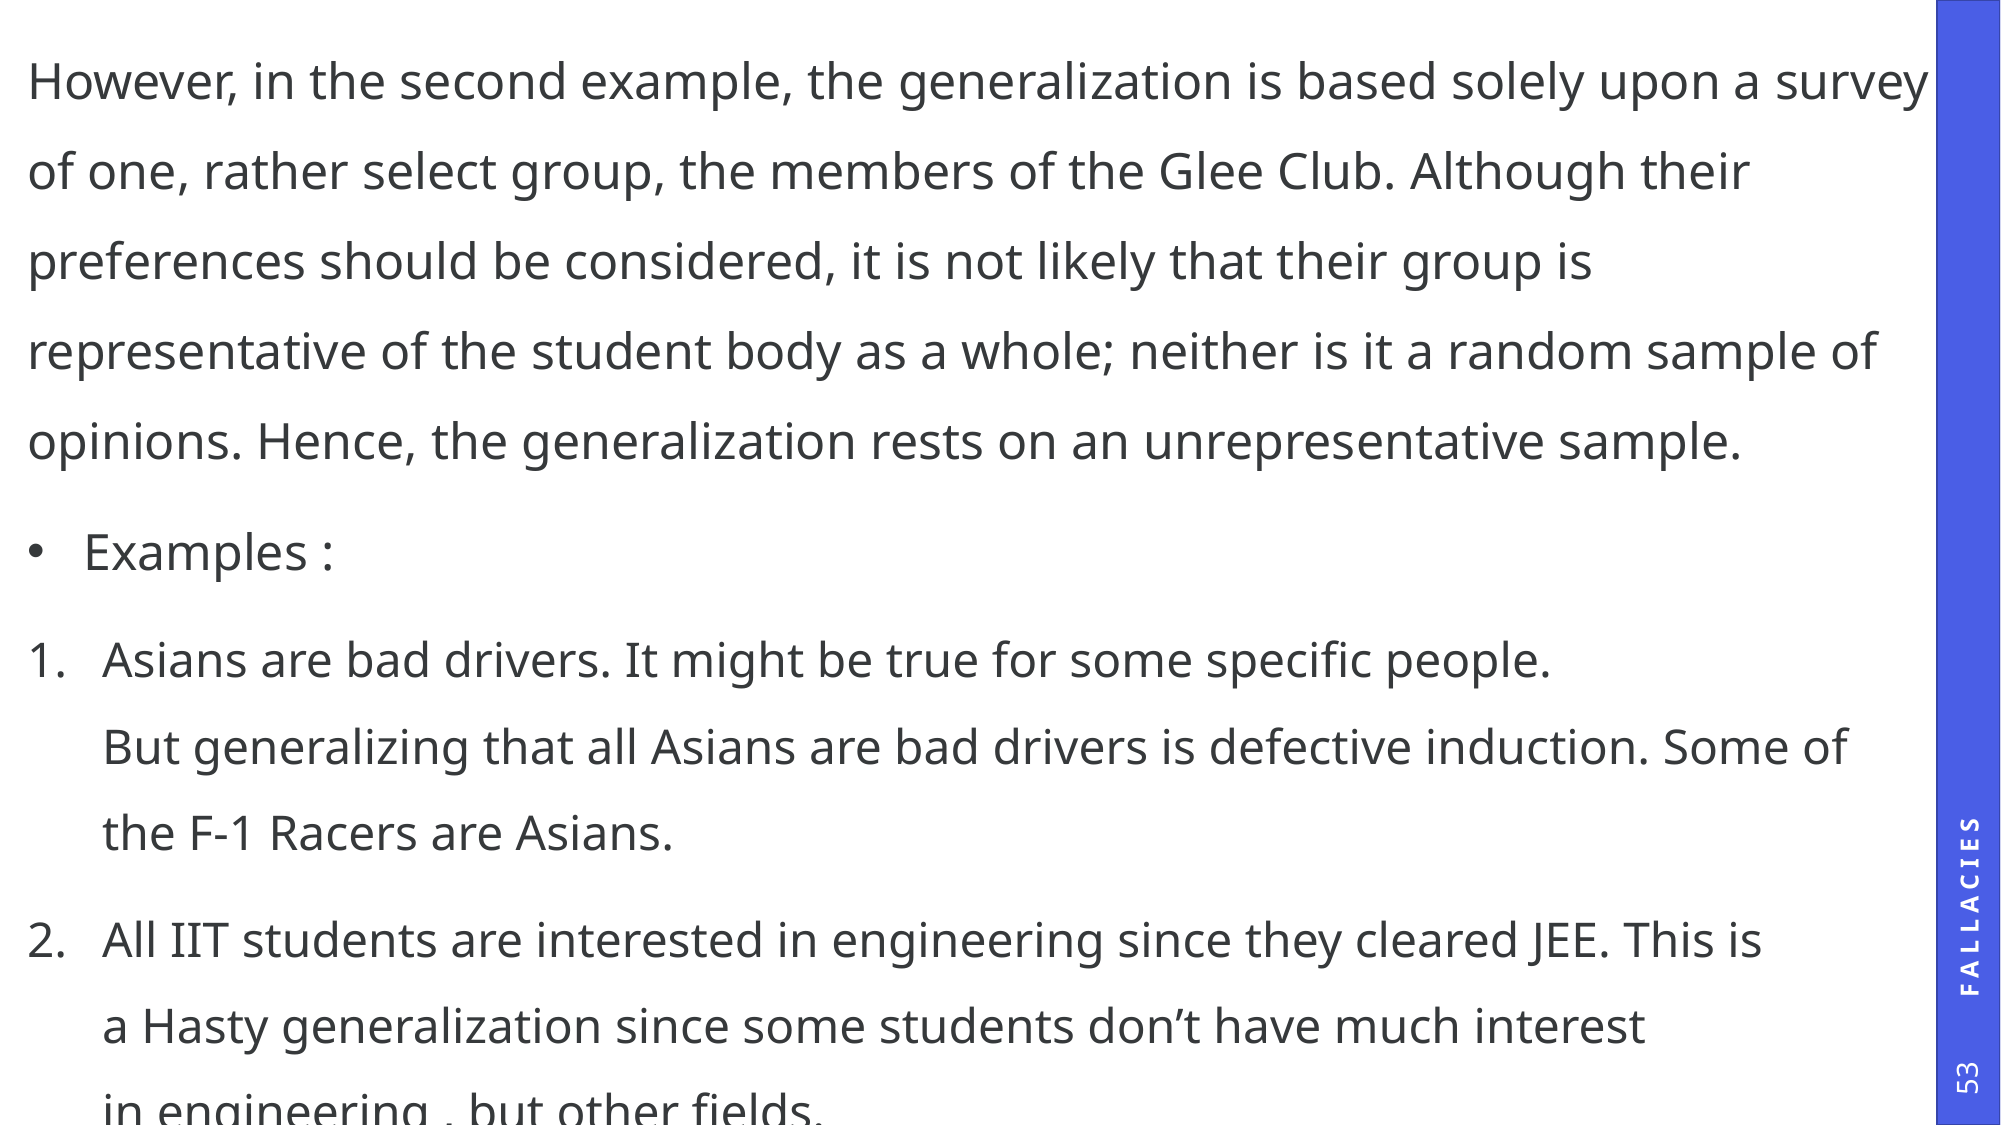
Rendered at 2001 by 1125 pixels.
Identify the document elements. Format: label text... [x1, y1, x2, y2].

list However, in the second example, the generalization is based solely upon a survey of one, rather select group, the members of the Glee Club. Although their preferences should be considered, it is not likely that their group is representative of the student body as a whole; neither is it a random sample of opinions. Hence, the generalization rests on an unrepresentative sample. Examples : Asians are bad drivers. It might be true for some specific people. But generalizing that all Asians are bad drivers is defective induction. Some of the F-1 Racers are Asians. All IIT students are interested in engineering since they cleared JEE. This is a Hasty generalization since some students don’t have much interest in engineering , but other fields. [26, 19, 1935, 1113]
footer Fallacies [1937, 0, 2000, 1032]
slide_number 53 [1937, 1032, 2000, 1125]
